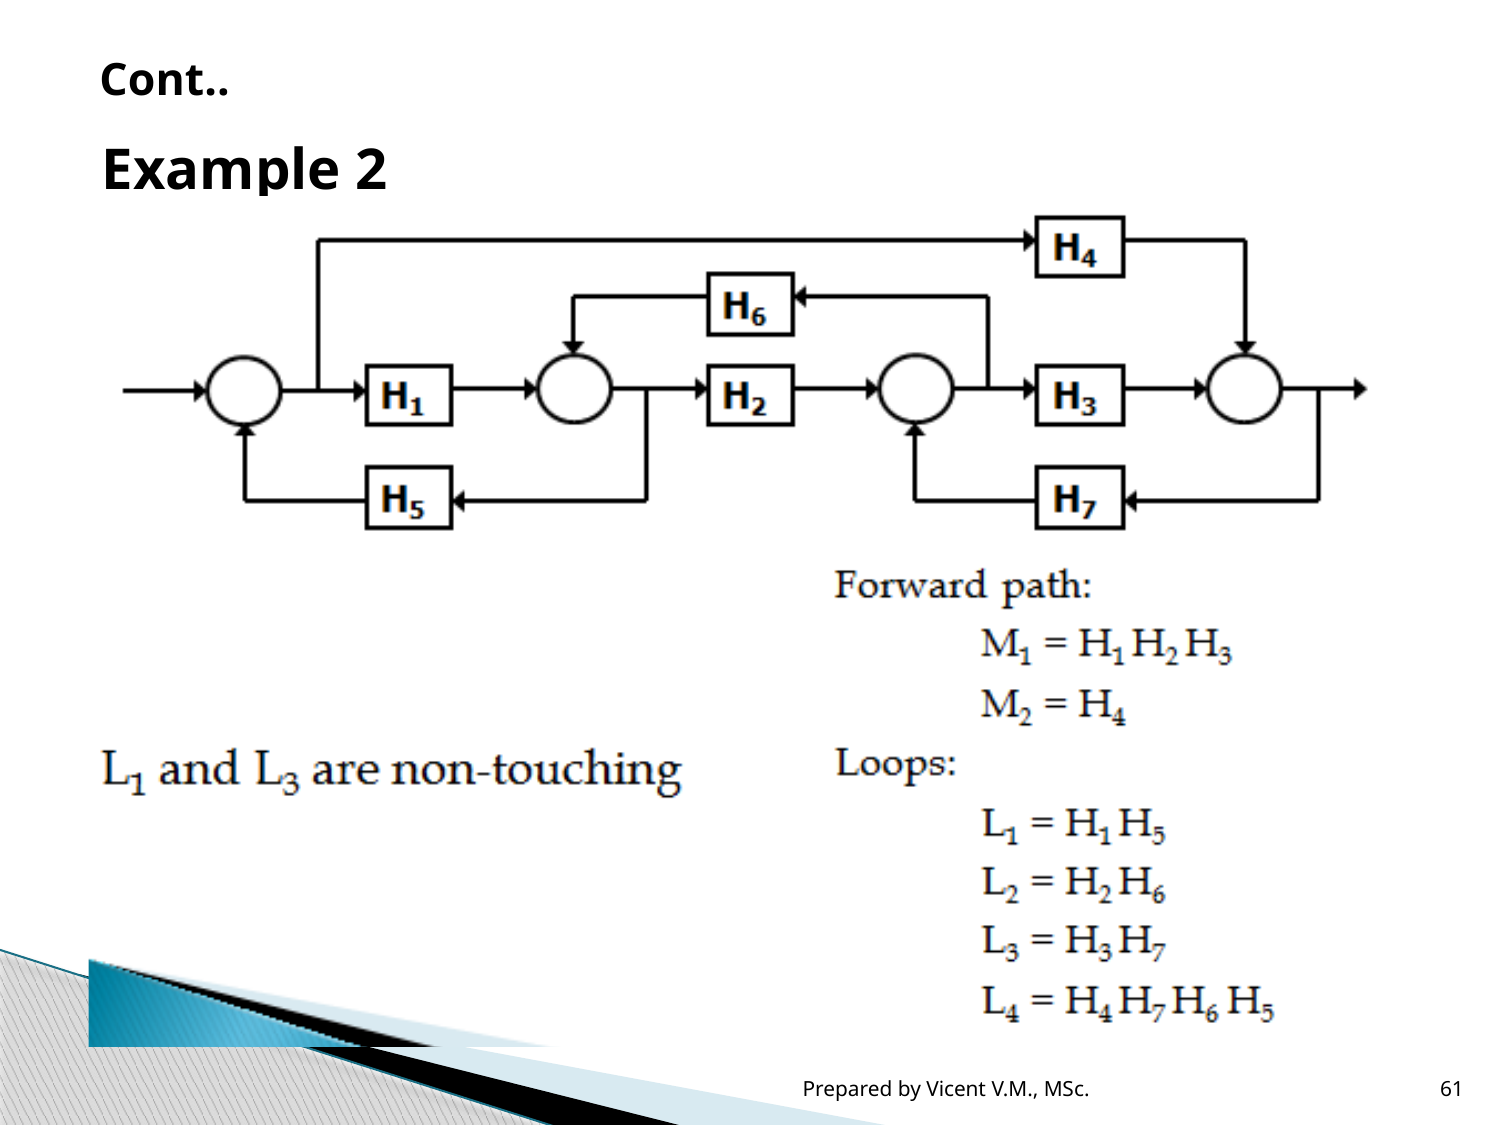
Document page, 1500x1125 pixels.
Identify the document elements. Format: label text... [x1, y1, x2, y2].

title Cont.. [84, 42, 1435, 112]
slide_number 61 [1418, 1051, 1479, 1112]
list Example 2 [69, 125, 1420, 1047]
picture [88, 195, 1400, 1047]
footer Prepared by Vicent V.M., MSc. [718, 1059, 1105, 1112]
